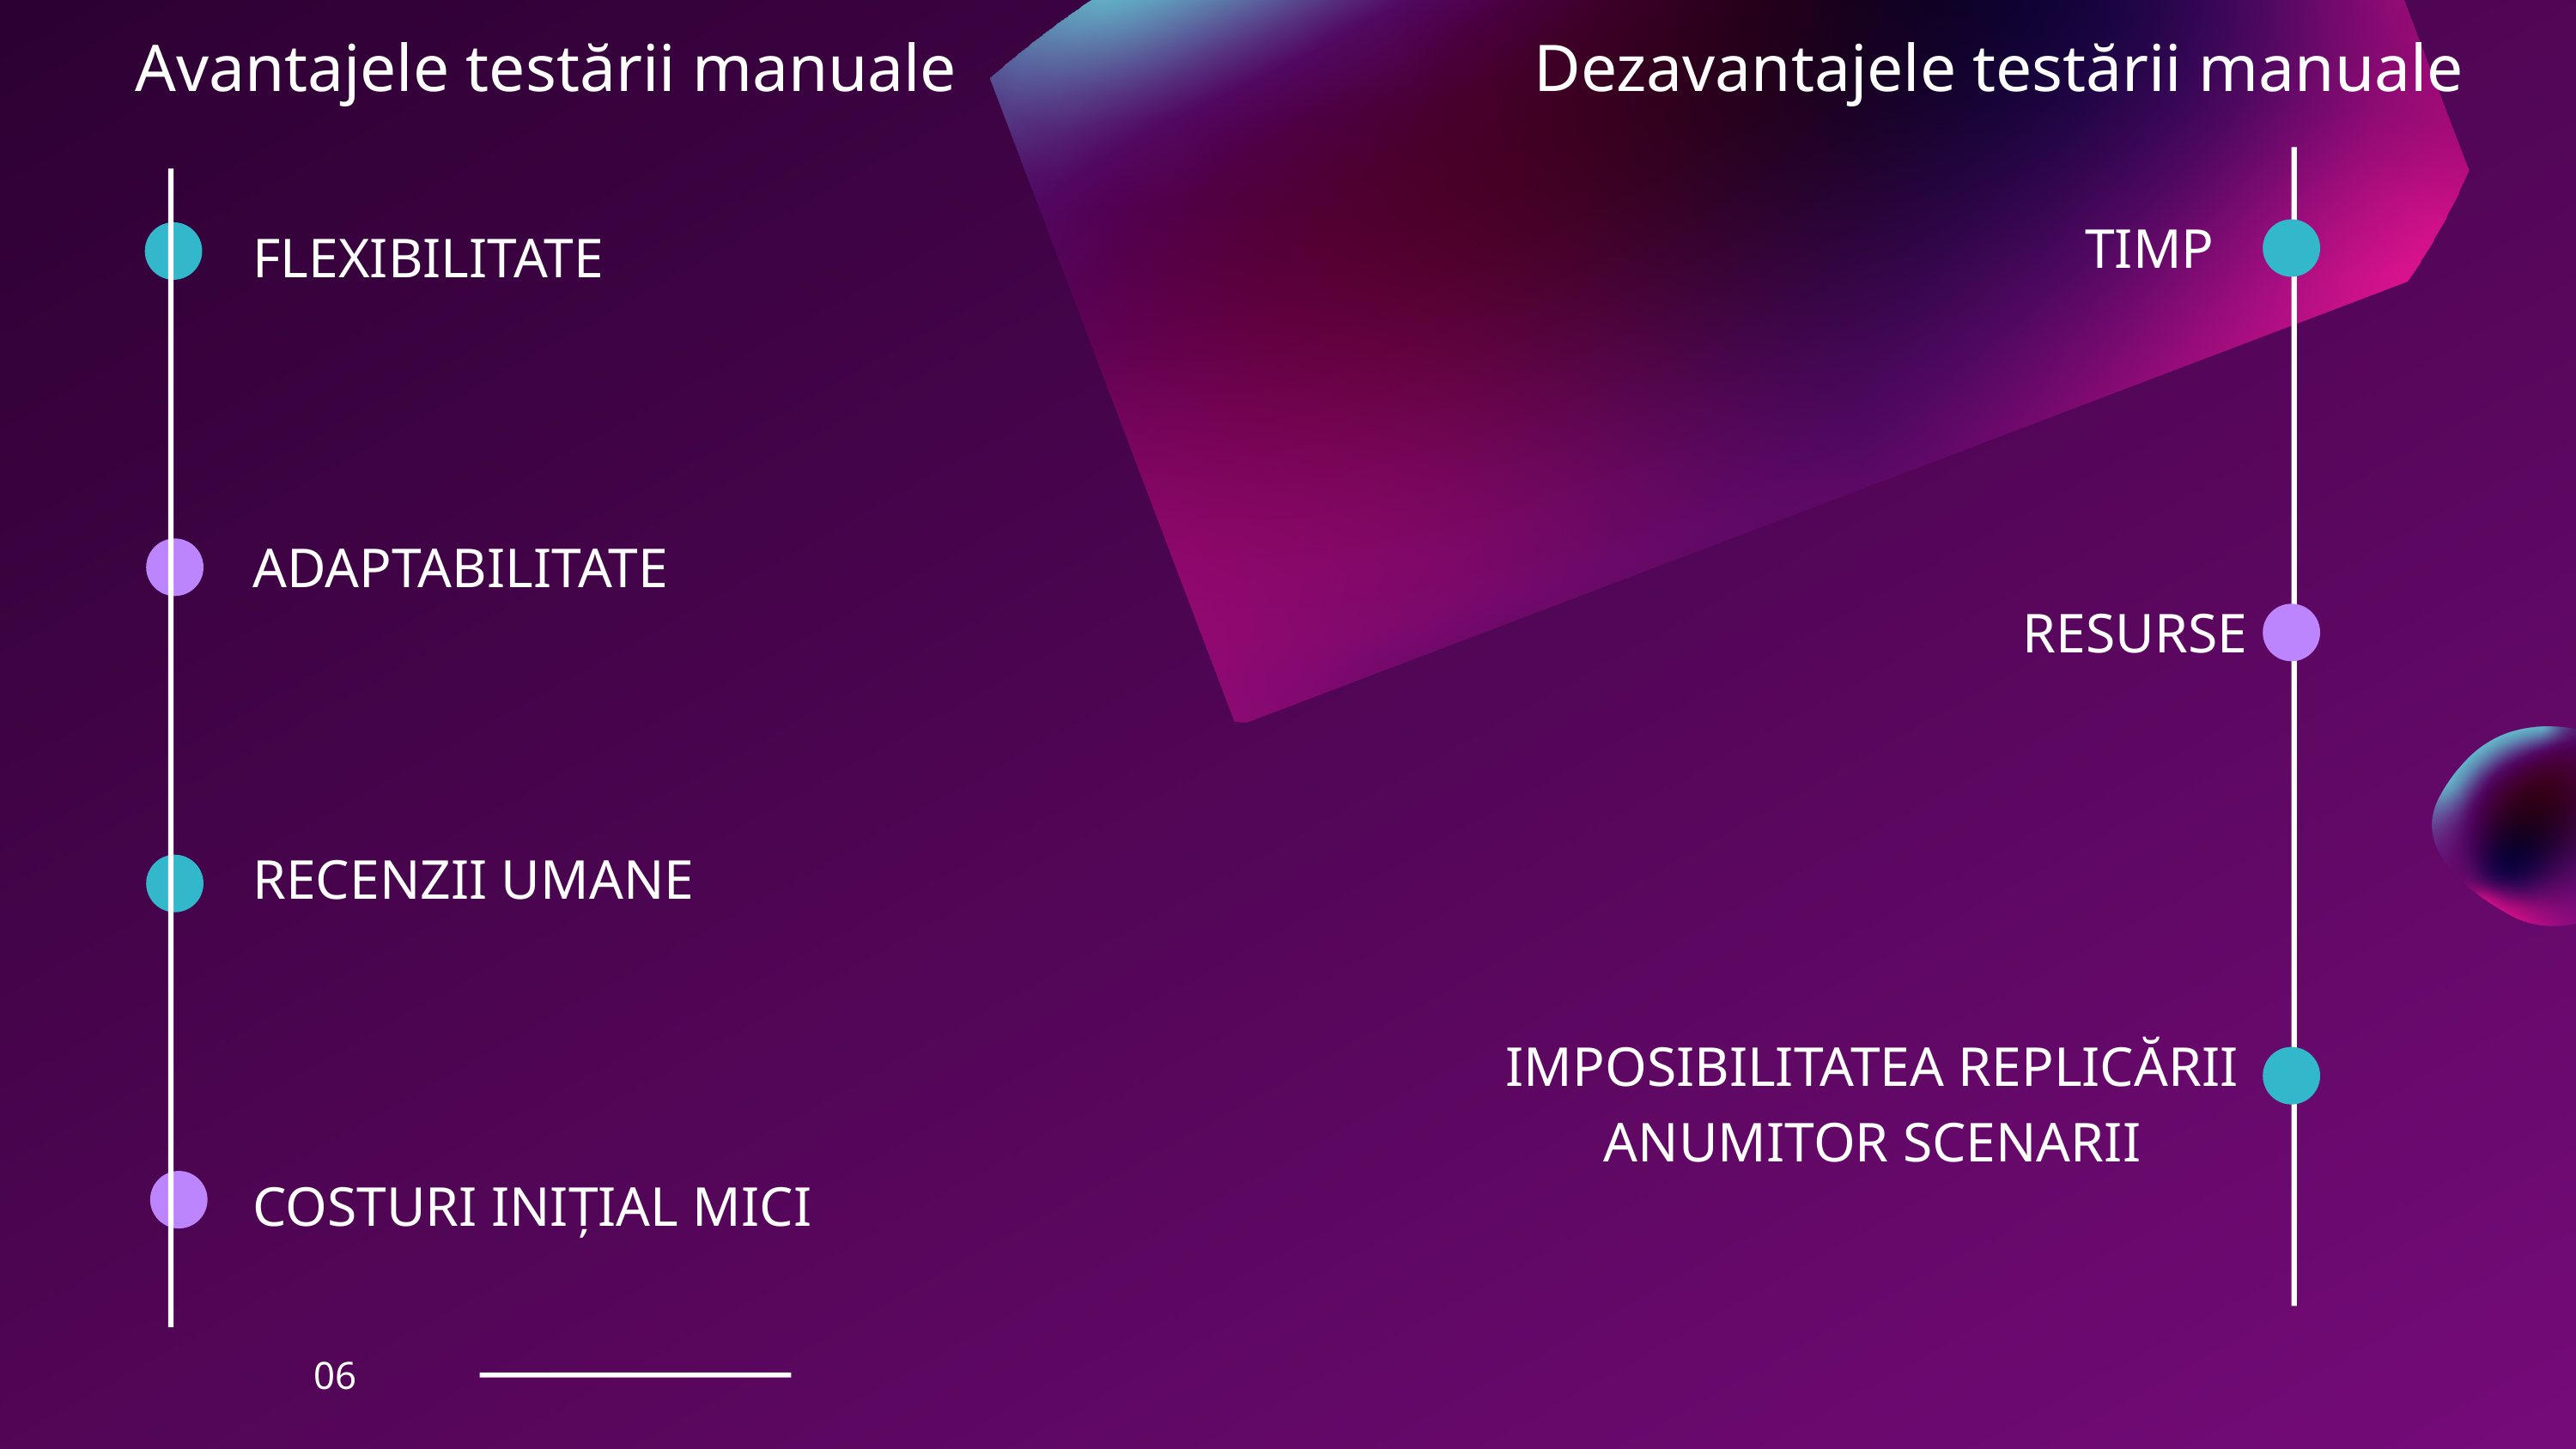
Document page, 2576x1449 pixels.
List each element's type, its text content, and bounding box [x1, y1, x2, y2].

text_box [149, 1170, 208, 1229]
text_box [0, 0, 2576, 1449]
text_box FLEXIBILITATE [252, 213, 928, 288]
text_box [2432, 726, 2576, 926]
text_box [144, 221, 203, 281]
text_box [2291, 147, 2297, 217]
text_box [167, 919, 174, 1169]
text_box Avantajele testării manuale [70, 27, 957, 105]
text_box [167, 603, 174, 853]
text_box IMPOSIBILITATEA REPLICĂRII ANUMITOR SCENARII [1425, 1022, 2320, 1173]
text_box [960, 0, 2499, 727]
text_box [2263, 603, 2321, 662]
text_box Dezavantajele testării manuale [1523, 27, 2464, 105]
text_box [2291, 669, 2297, 1022]
text_box [167, 1235, 174, 1328]
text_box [313, 1352, 792, 1398]
text_box ADAPTABILITATE [252, 523, 928, 598]
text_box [145, 854, 204, 912]
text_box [2263, 1046, 2321, 1105]
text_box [2263, 219, 2321, 277]
text_box [167, 168, 174, 221]
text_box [145, 538, 204, 597]
text_box RESURSE [2022, 588, 2321, 664]
text_box [167, 287, 174, 537]
text_box COSTURI INIȚIAL MICI [252, 1161, 928, 1237]
text_box TIMP [2085, 203, 2263, 280]
text_box [2291, 284, 2297, 588]
text_box [2291, 1173, 2297, 1307]
text_box RECENZII UMANE [252, 834, 928, 911]
